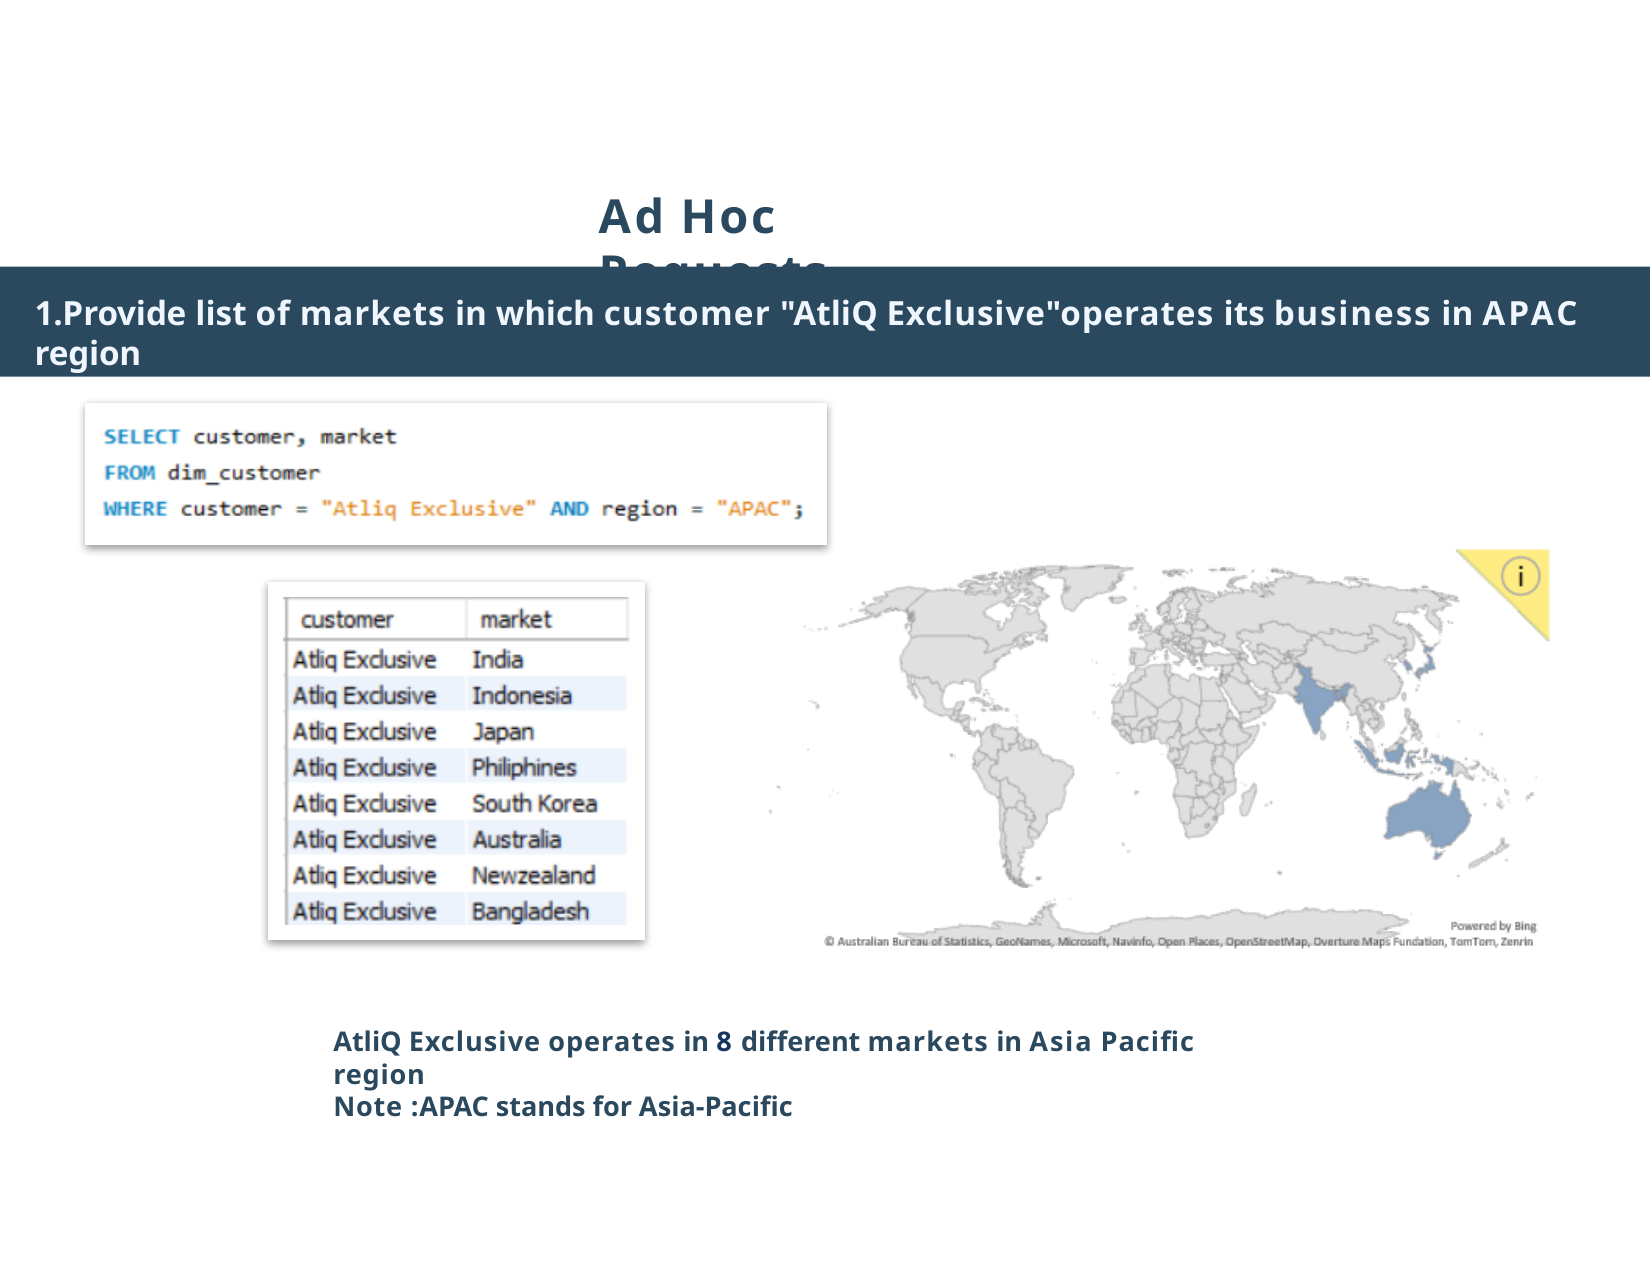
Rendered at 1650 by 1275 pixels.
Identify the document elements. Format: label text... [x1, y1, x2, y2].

text_box 1.Provide list of markets in which customer "AtliQ Exclusive"operates its business in APAC region [32, 290, 596, 372]
text_box 1.Provide list of markets in which customer "AtliQ Exclusive"operates its business in APAC region [996, 290, 1618, 372]
text_box AtliQ Exclusive operates in 8 different markets in Asia Pacific region Note :APAC stands for Asia-Pacific [331, 1022, 1294, 1123]
picture [99, 416, 813, 531]
title Ad Hoc Requests [596, 184, 996, 400]
text_box [0, 266, 596, 377]
text_box [996, 266, 1650, 377]
picture [725, 549, 1550, 963]
picture [282, 596, 631, 926]
